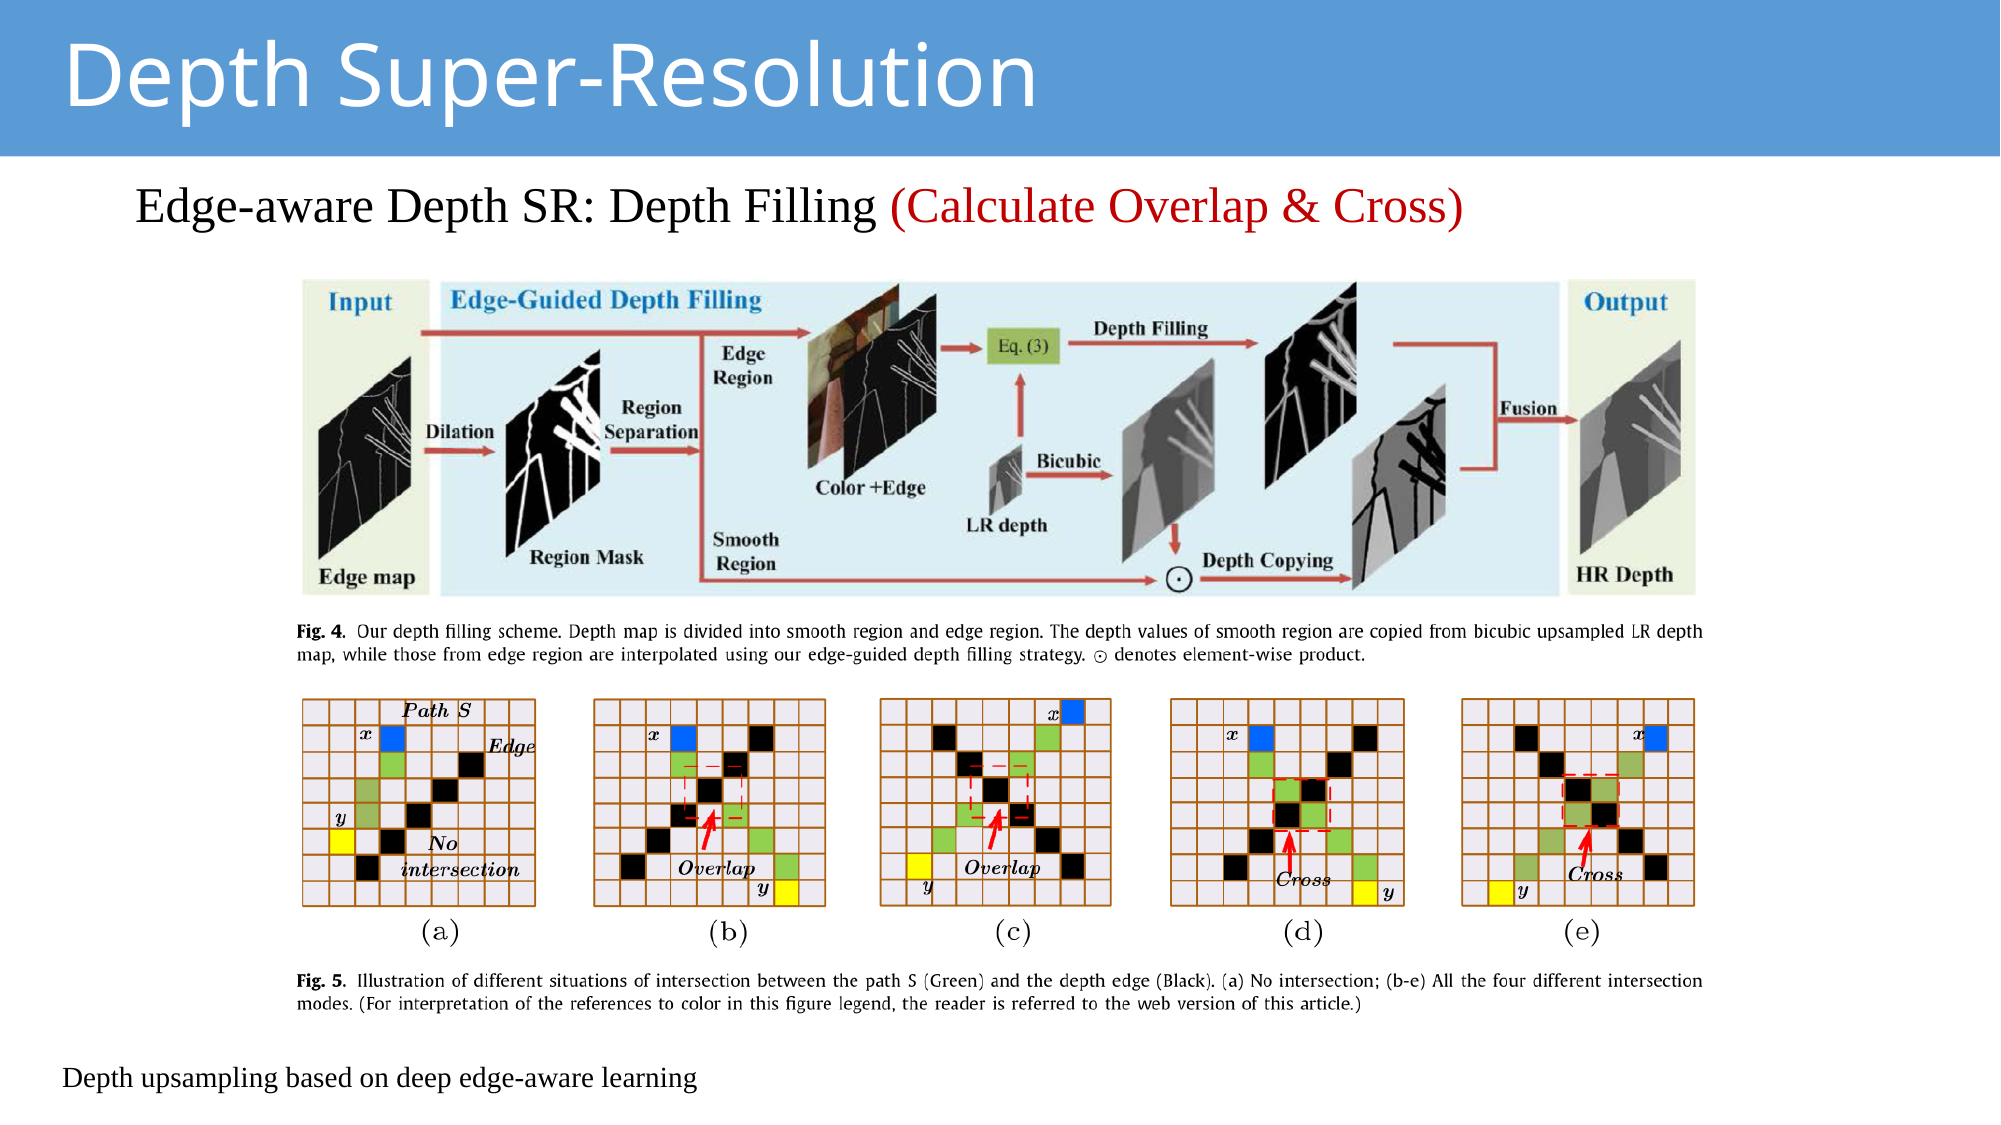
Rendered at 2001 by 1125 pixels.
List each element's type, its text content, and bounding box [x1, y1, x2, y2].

text_box [0, 0, 2000, 158]
picture [288, 268, 1719, 1023]
text_box Depth upsampling based on deep edge-aware learning [47, 1050, 1960, 1101]
text_box Edge-aware Depth SR: Depth Filling (Calculate Overlap & Cross) [120, 164, 1565, 240]
text_box Depth Super-Resolution [47, 23, 1548, 133]
